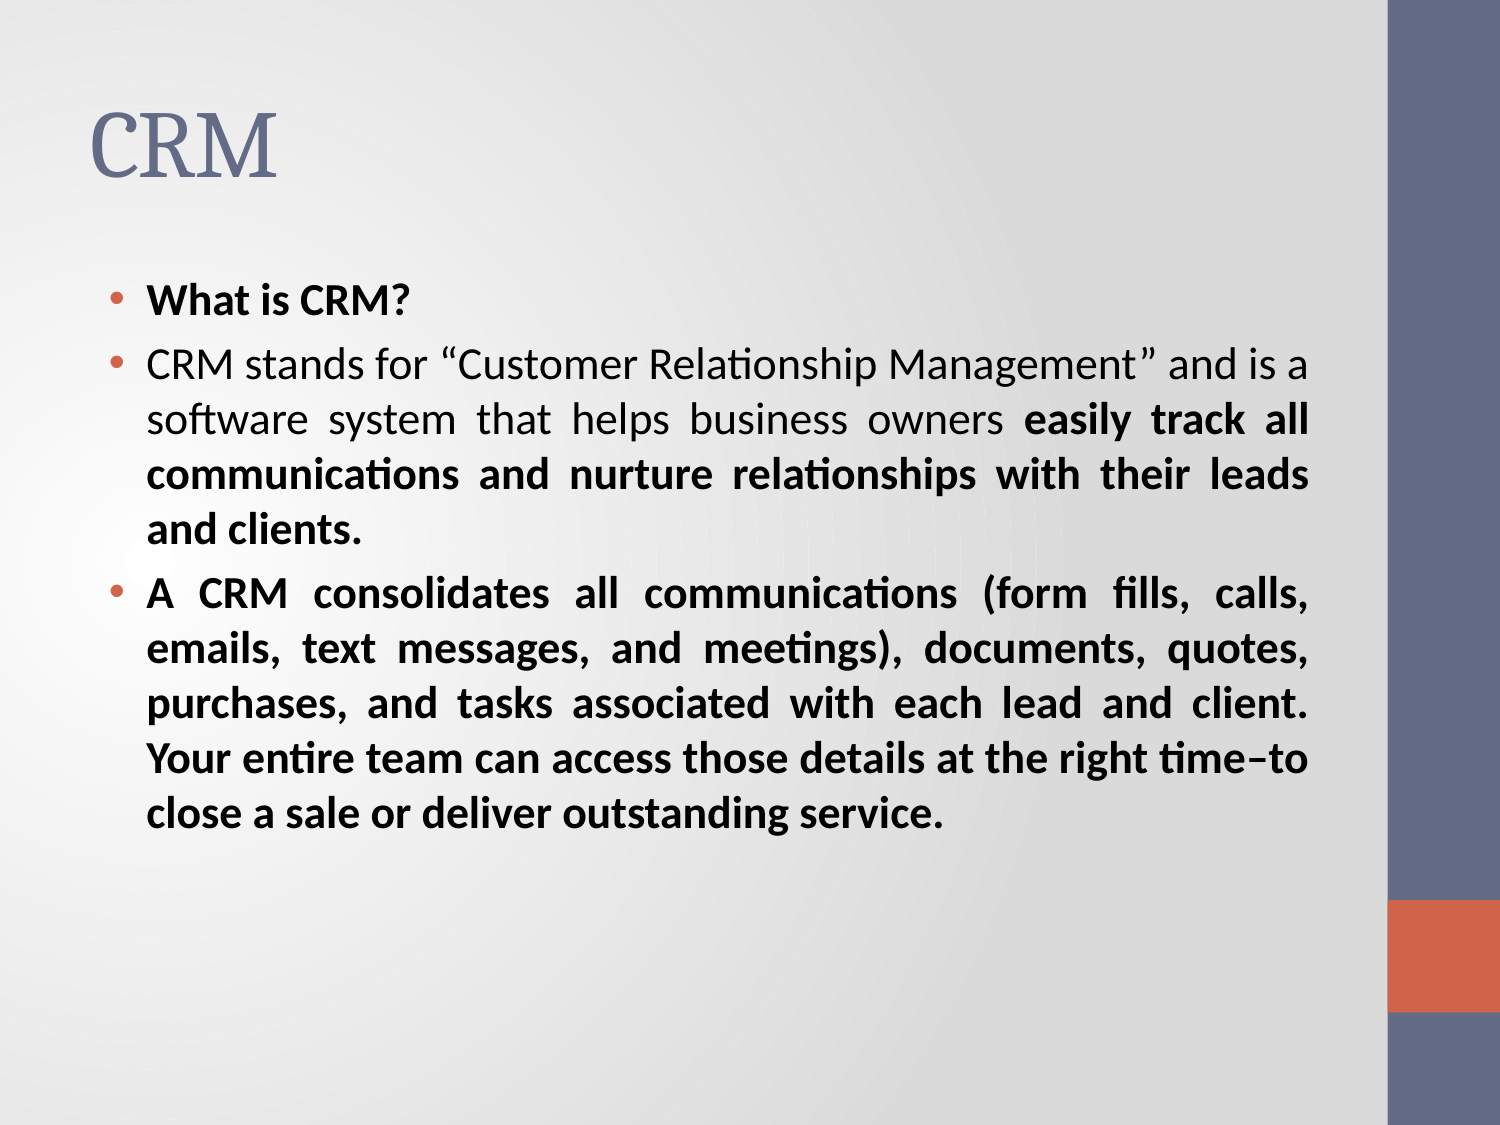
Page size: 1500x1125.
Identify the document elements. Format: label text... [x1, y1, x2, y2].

title CRM [75, 45, 1325, 233]
list What is CRM? CRM stands for “Customer Relationship Management” and is a software system that helps business owners easily track all communications and nurture relationships with their leads and clients. A CRM consolidates all communications (form fills, calls, emails, text messages, and meetings), documents, quotes, purchases, and tasks associated with each lead and client. Your entire team can access those details at the right time–to close a sale or deliver outstanding service. [75, 262, 1325, 1050]
